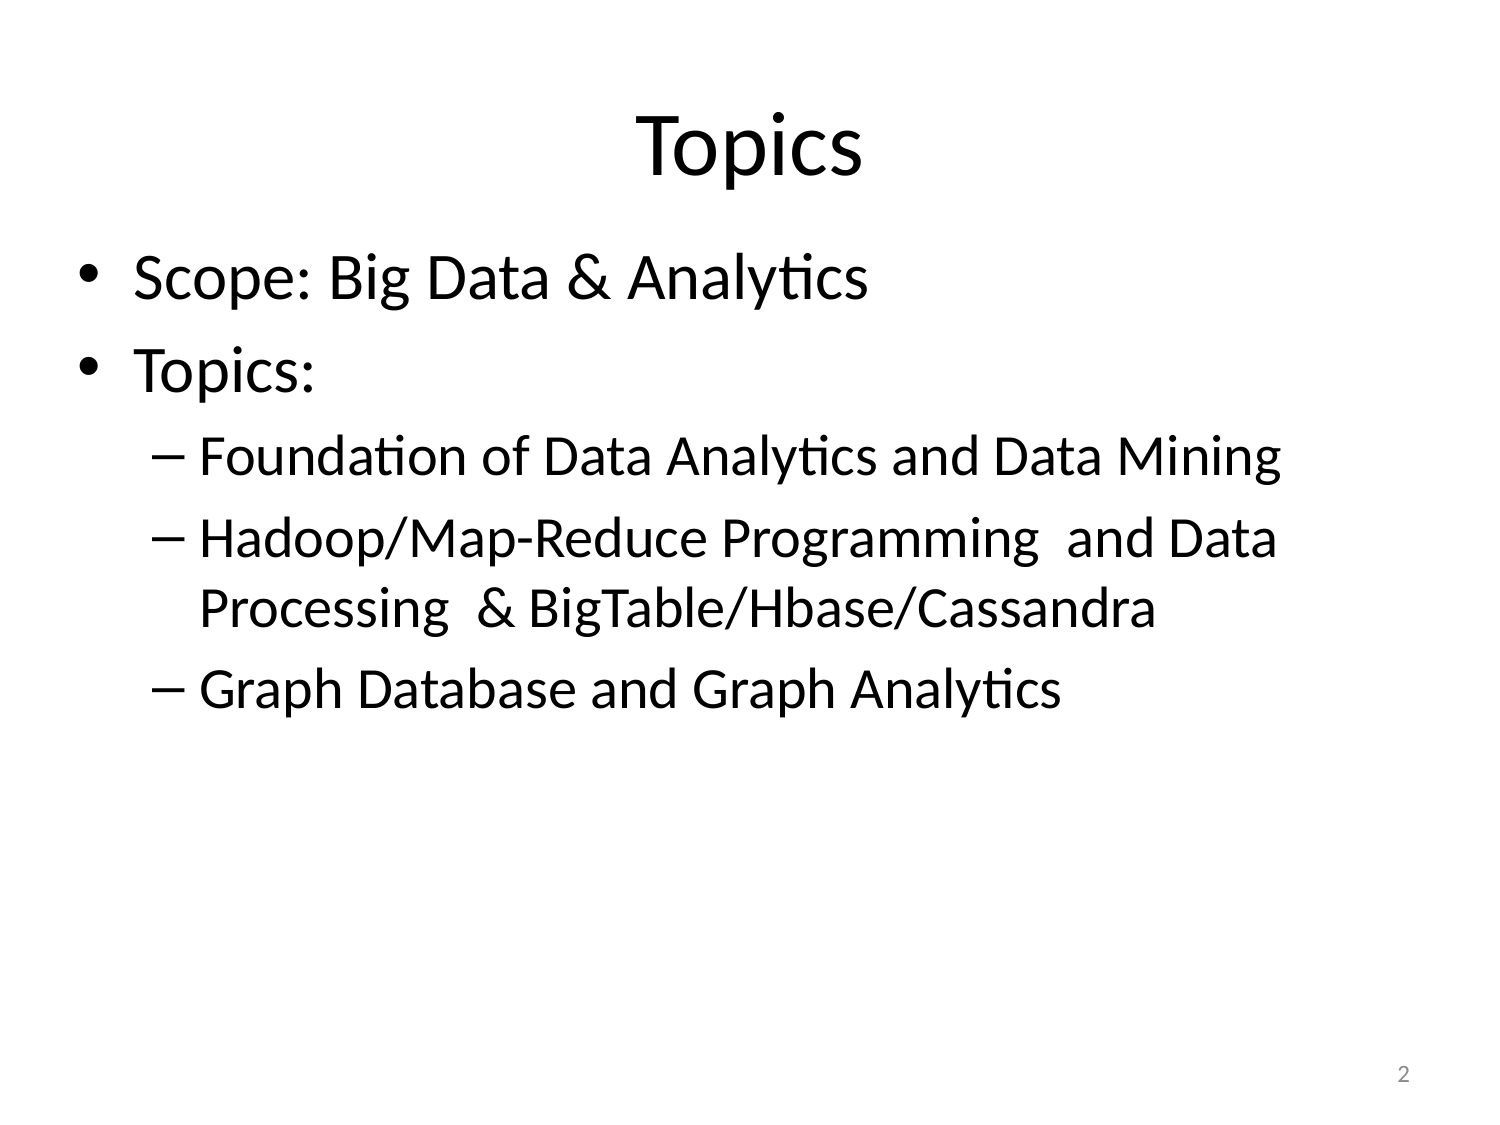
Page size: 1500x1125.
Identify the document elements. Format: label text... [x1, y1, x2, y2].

text_box Topics [74, 45, 1425, 233]
text_box <number> [1074, 1042, 1425, 1103]
text_box Scope: Big Data & Analytics Topics: Foundation of Data Analytics and Data Mining Hadoop/Map-Reduce Programming and Data Processing & BigTable/Hbase/Cassandra Graph Database and Graph Analytics [62, 224, 1413, 1000]
